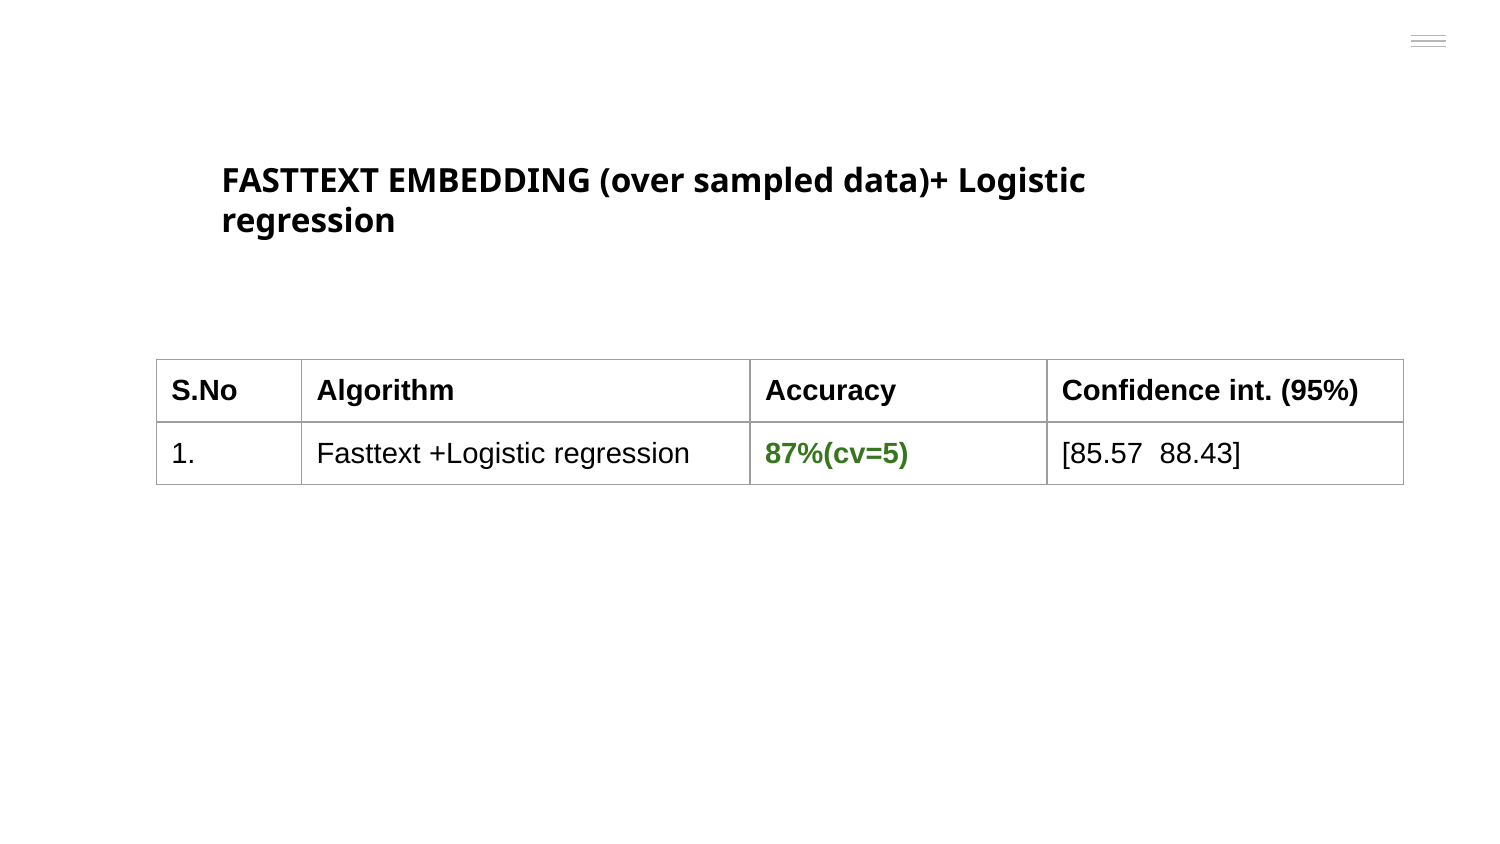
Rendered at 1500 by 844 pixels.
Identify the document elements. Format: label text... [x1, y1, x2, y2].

table_header S.No [157, 360, 301, 421]
table_header Confidence int. (95%) [1048, 360, 1403, 421]
table_cell Fasttext +Logistic regression [302, 423, 749, 484]
table_header Algorithm [302, 360, 749, 421]
text_box FASTTEXT EMBEDDING (over sampled data)+ Logistic regression [206, 144, 1268, 223]
table_cell 87%(cv=5) [751, 423, 1046, 484]
table_cell 1. [157, 423, 301, 484]
table_cell [85.57 88.43] [1048, 423, 1403, 484]
table_header Accuracy [751, 360, 1046, 421]
